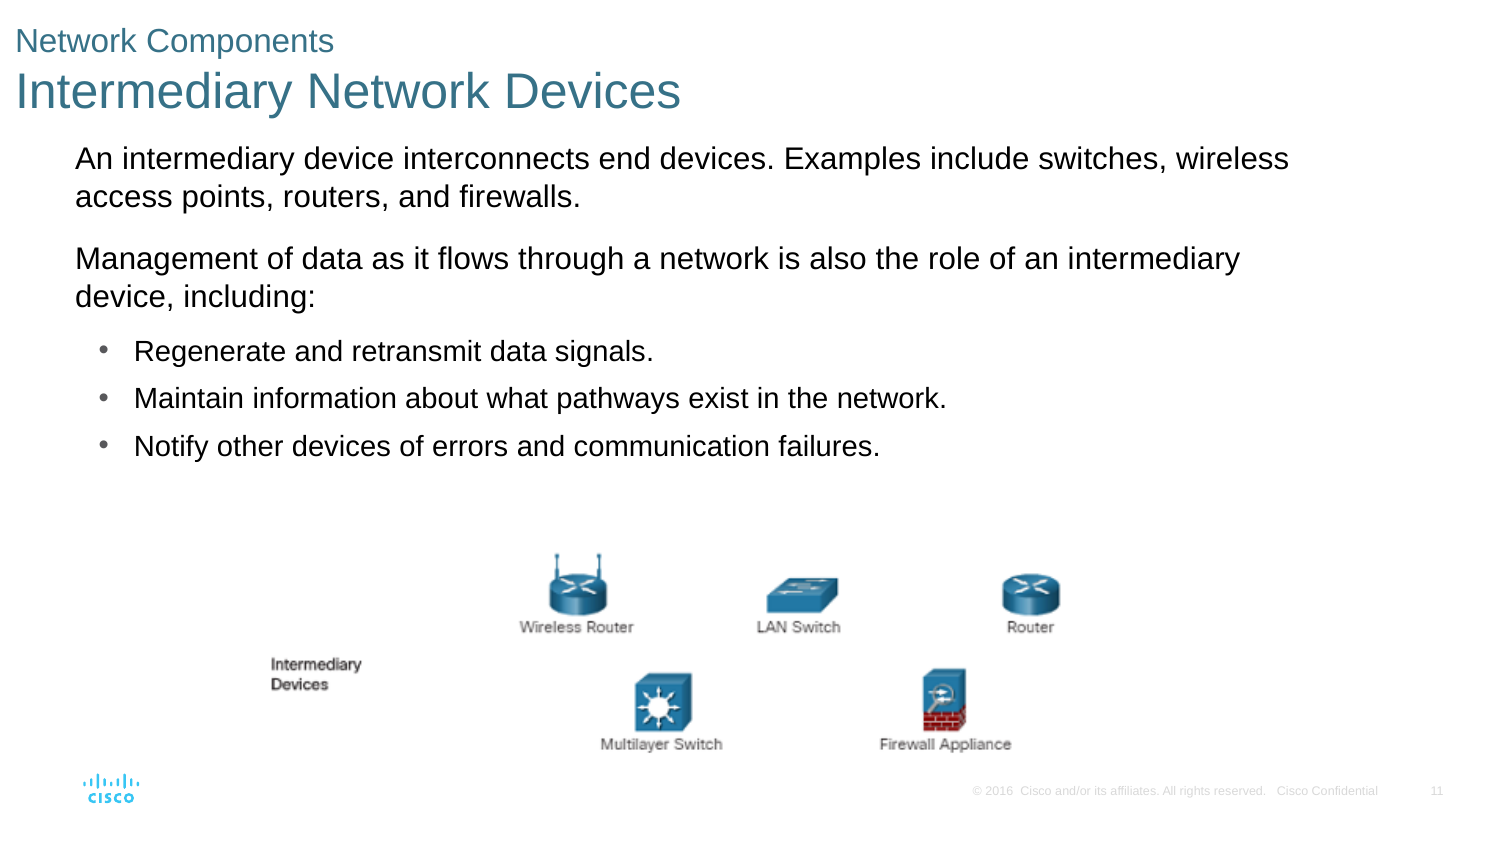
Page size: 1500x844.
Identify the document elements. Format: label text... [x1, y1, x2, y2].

picture [261, 549, 1081, 780]
title Network Components Intermediary Network Devices [0, 6, 1500, 131]
list An intermediary device interconnects end devices. Examples include switches, wireless access points, routers, and firewalls. Management of data as it flows through a network is also the role of an intermediary device, including: Regenerate and retransmit data signals. Maintain information about what pathways exist in the network. Notify other devices of errors and communication failures. [60, 131, 1355, 528]
